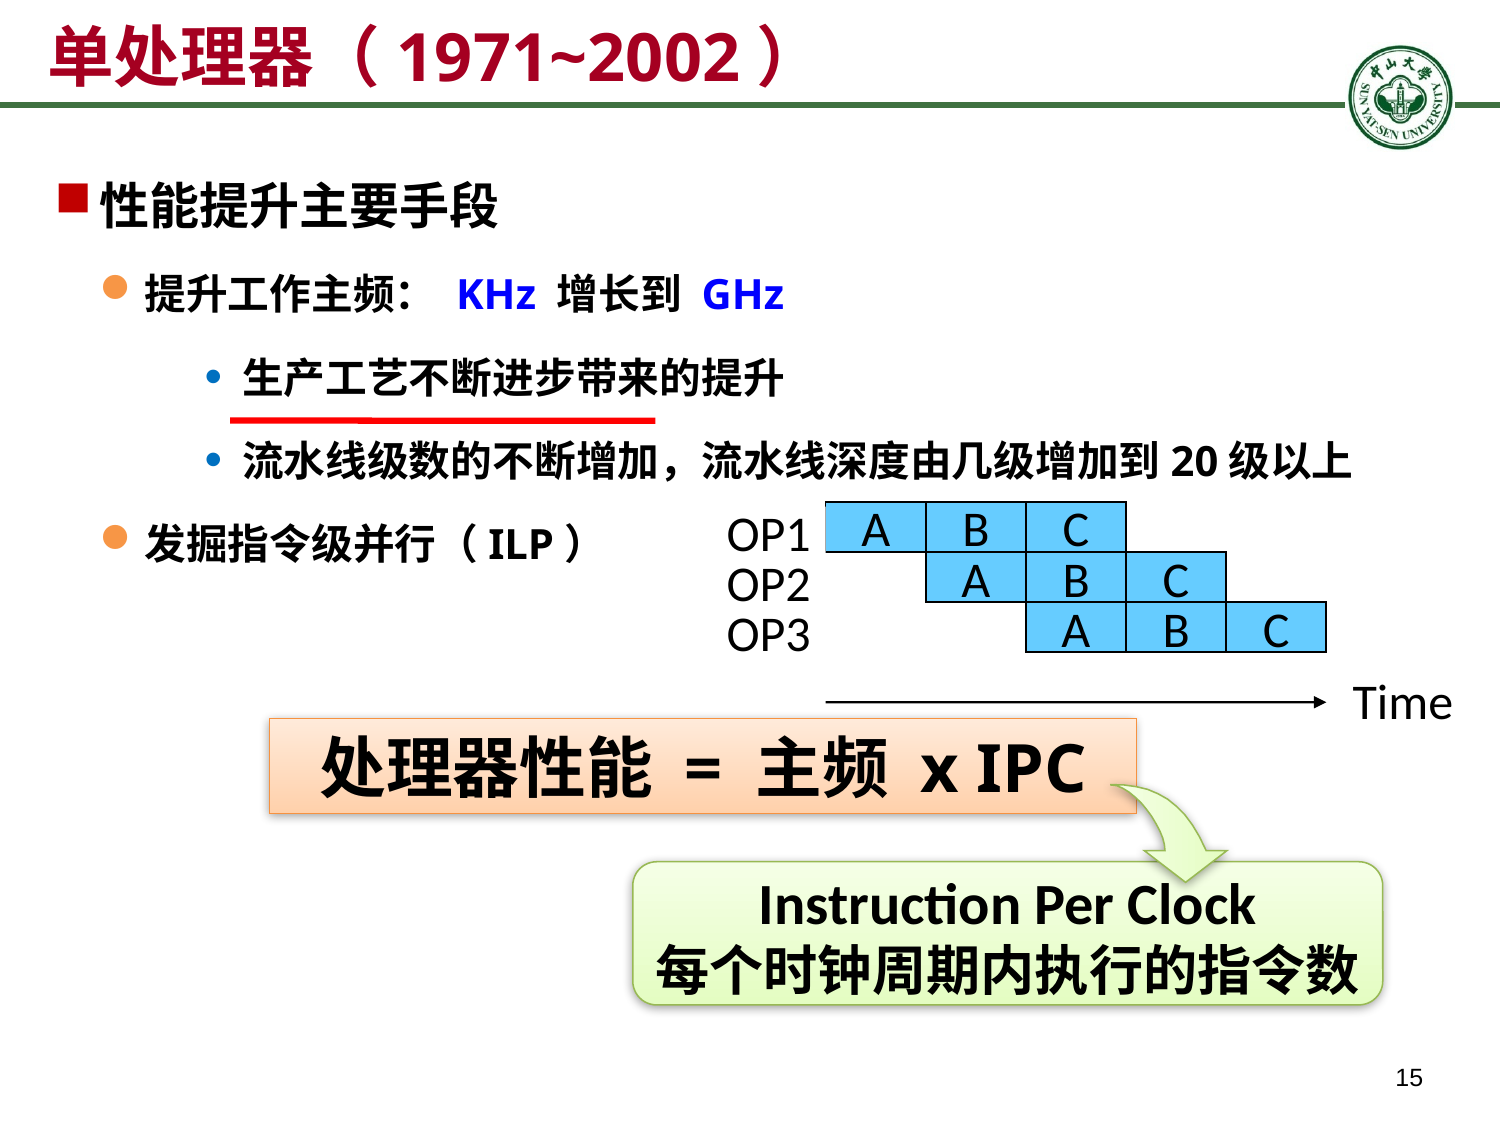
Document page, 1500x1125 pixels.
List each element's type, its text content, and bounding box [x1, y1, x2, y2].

text_box 处理器性能 = 主频 x IPC [269, 718, 1137, 814]
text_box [632, 784, 1383, 1006]
title 单处理器（1971~2002） [32, 7, 887, 102]
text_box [687, 501, 1471, 739]
list 性能提升主要手段 提升工作主频： KHz 增长到 GHz 生产工艺不断进步带来的提升 流水线级数的不断增加，流水线深度由几级增加到20级以上 发掘指令级并行（ILP） [39, 137, 1471, 909]
picture [1345, 42, 1455, 137]
